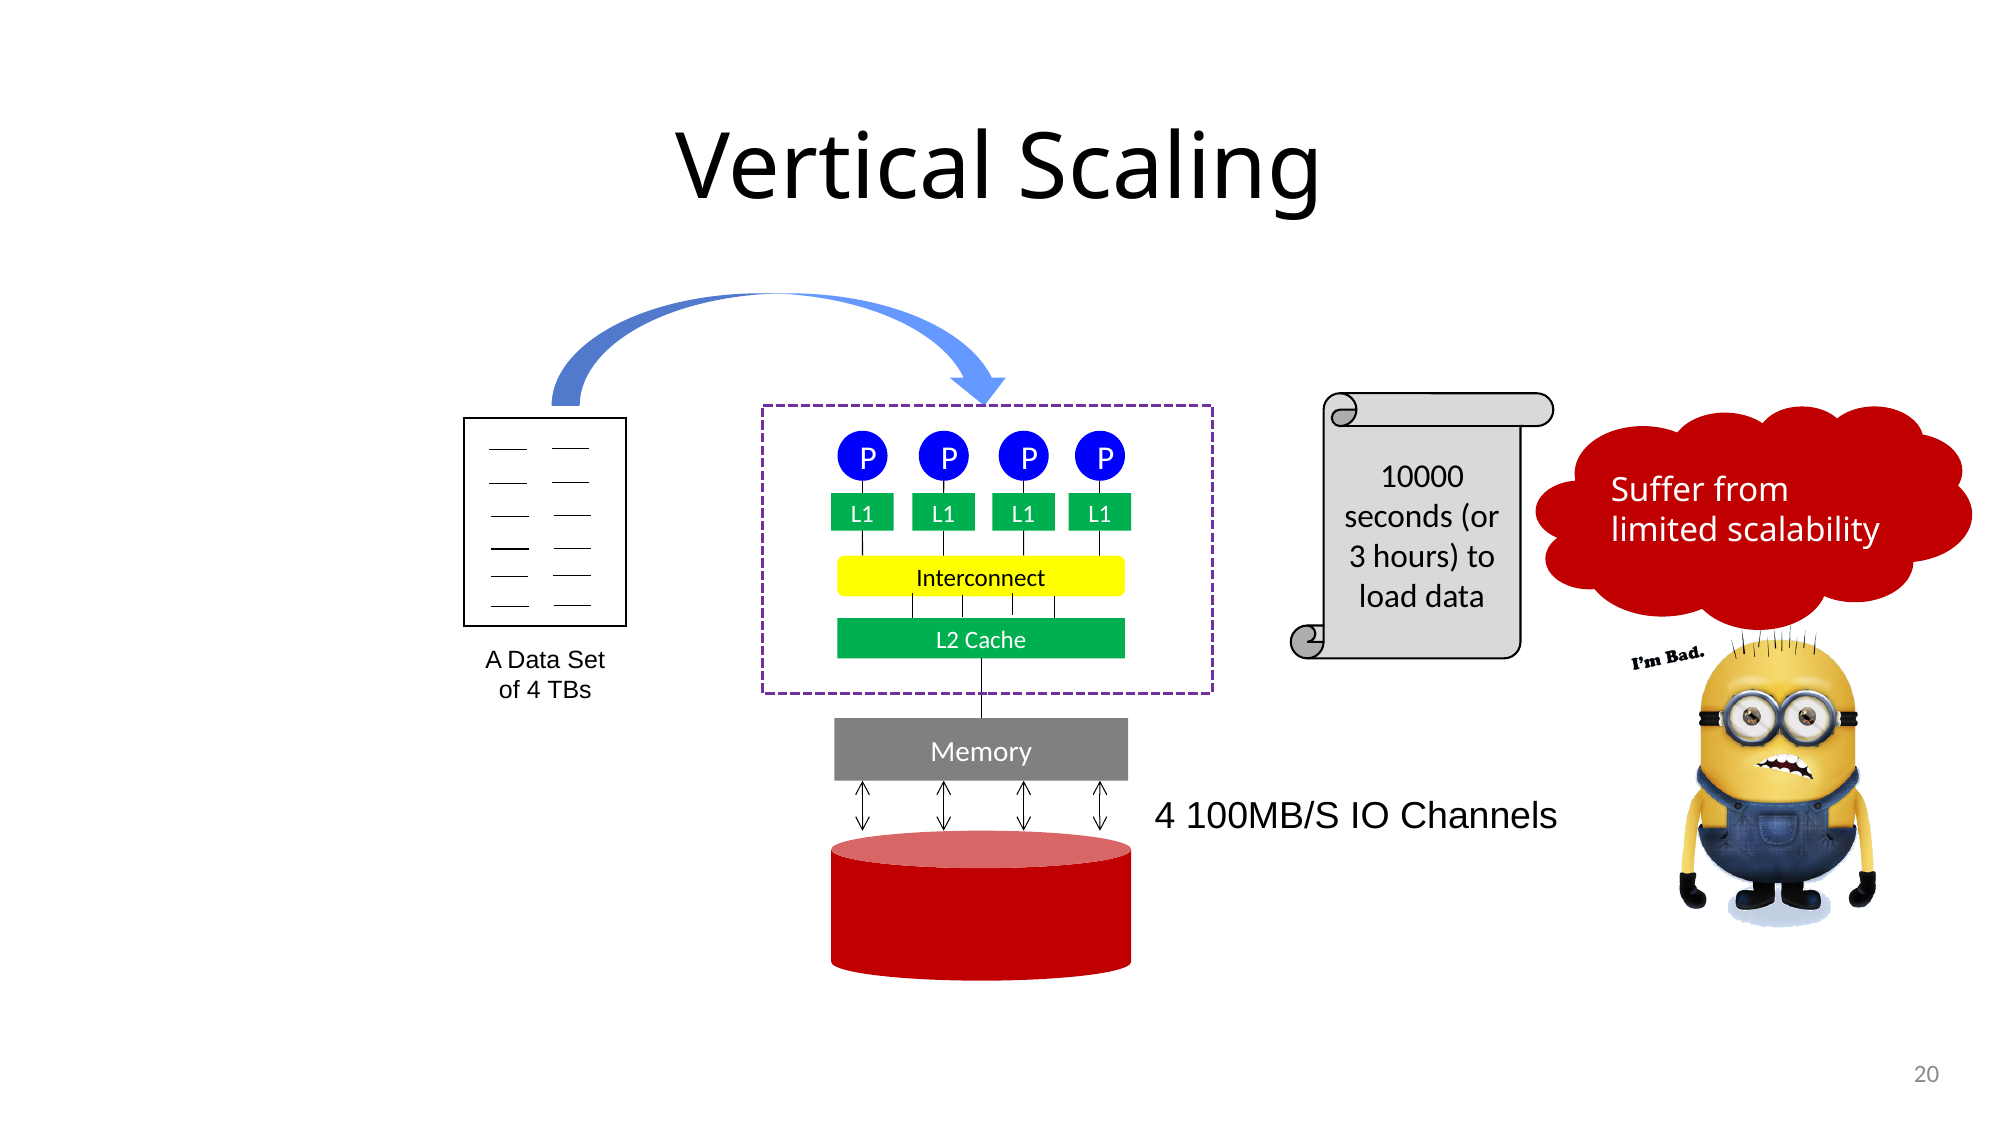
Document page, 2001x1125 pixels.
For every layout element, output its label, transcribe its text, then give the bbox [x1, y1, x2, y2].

text_box [550, 292, 1008, 407]
text_box [830, 829, 1133, 982]
text_box L1 [1068, 492, 1132, 532]
text_box P [836, 429, 889, 482]
text_box L1 [991, 492, 1056, 532]
text_box P [917, 429, 970, 482]
slide_number 20 [1504, 1042, 1955, 1103]
text_box P [997, 429, 1050, 482]
text_box [463, 417, 627, 627]
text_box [1535, 405, 1973, 947]
text_box Interconnect [836, 554, 1126, 598]
text_box Memory [833, 717, 1129, 782]
title Vertical Scaling [137, 59, 1863, 278]
text_box L2 Cache [836, 617, 1126, 659]
text_box [761, 405, 1213, 694]
text_box 4 100MB/S IO Channels [1139, 784, 1535, 844]
text_box A Data Set of 4 TBs [470, 635, 621, 711]
text_box L1 [830, 492, 895, 532]
text_box 10000 seconds (or 3 hours) to load data [1289, 392, 1554, 660]
text_box P [1073, 429, 1127, 482]
text_box L1 [911, 492, 976, 532]
